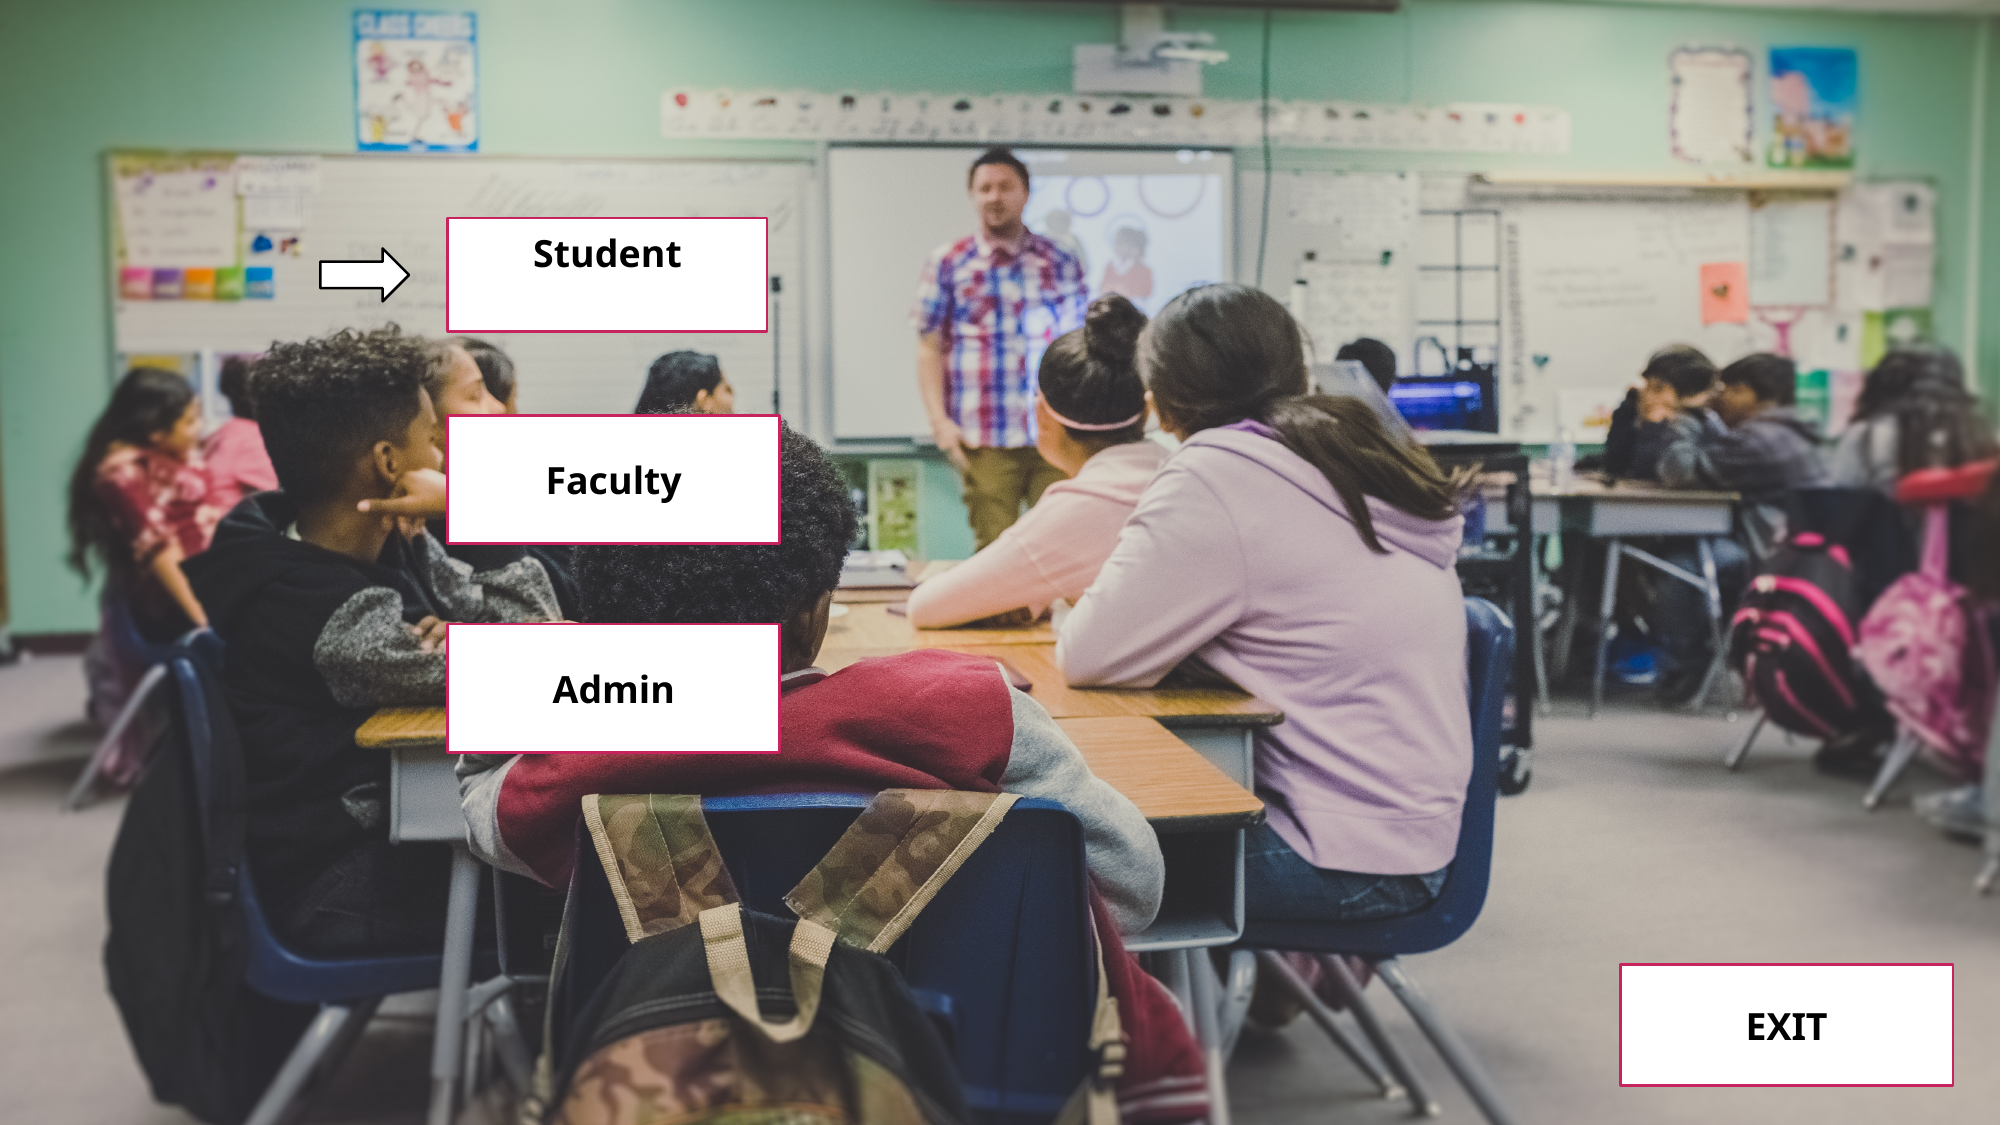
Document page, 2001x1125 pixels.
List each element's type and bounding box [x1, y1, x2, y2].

list [0, 0, 2000, 1125]
